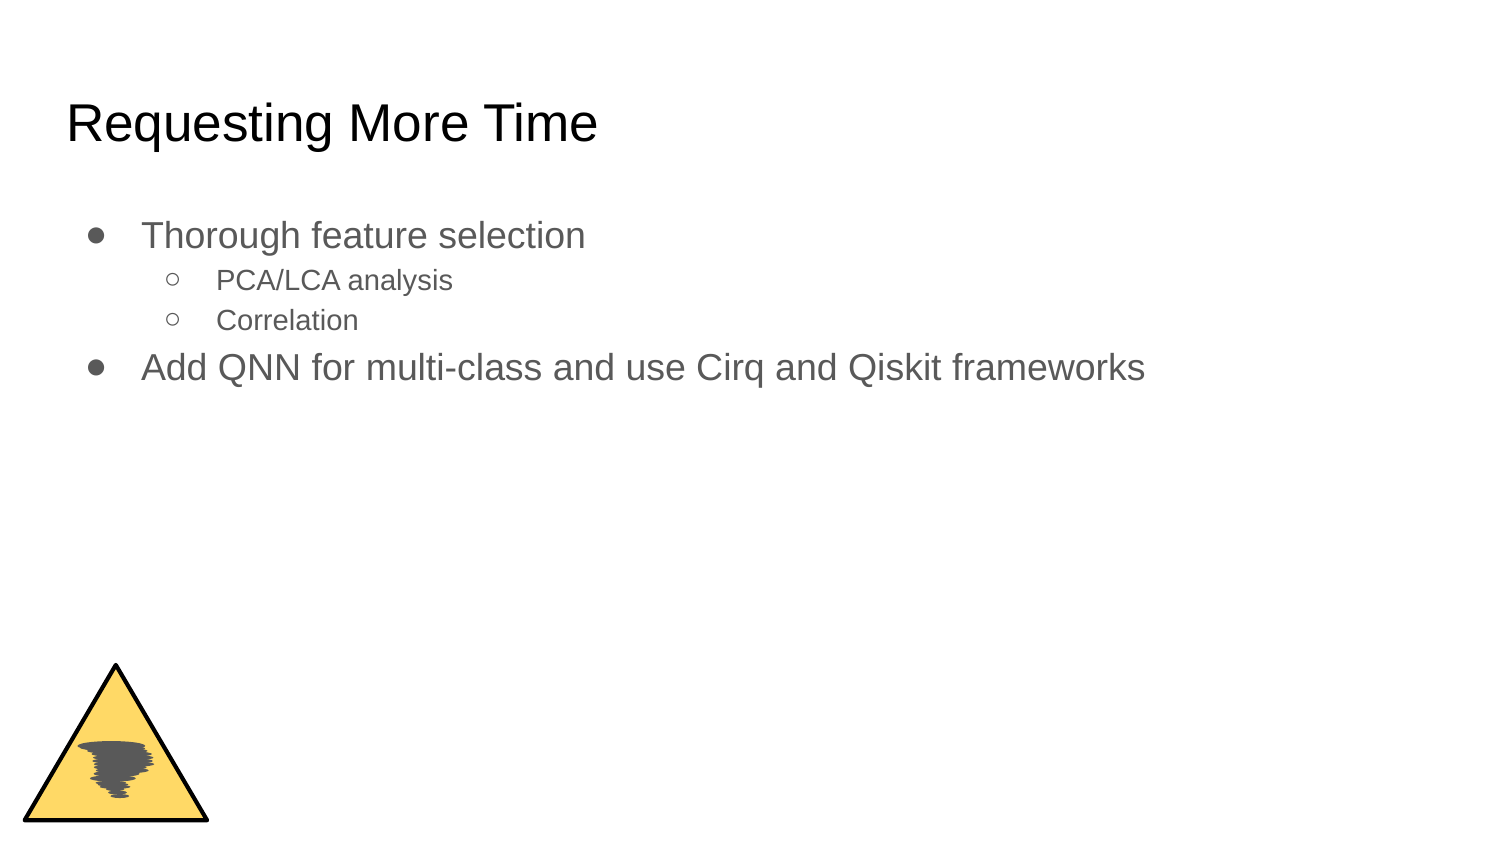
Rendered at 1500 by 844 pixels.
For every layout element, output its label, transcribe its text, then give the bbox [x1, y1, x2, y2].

list Thorough feature selection PCA/LCA analysis Correlation Add QNN for multi-class and use Cirq and Qiskit frameworks [51, 189, 1449, 750]
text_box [24, 664, 208, 821]
title Requesting More Time [51, 72, 1449, 167]
